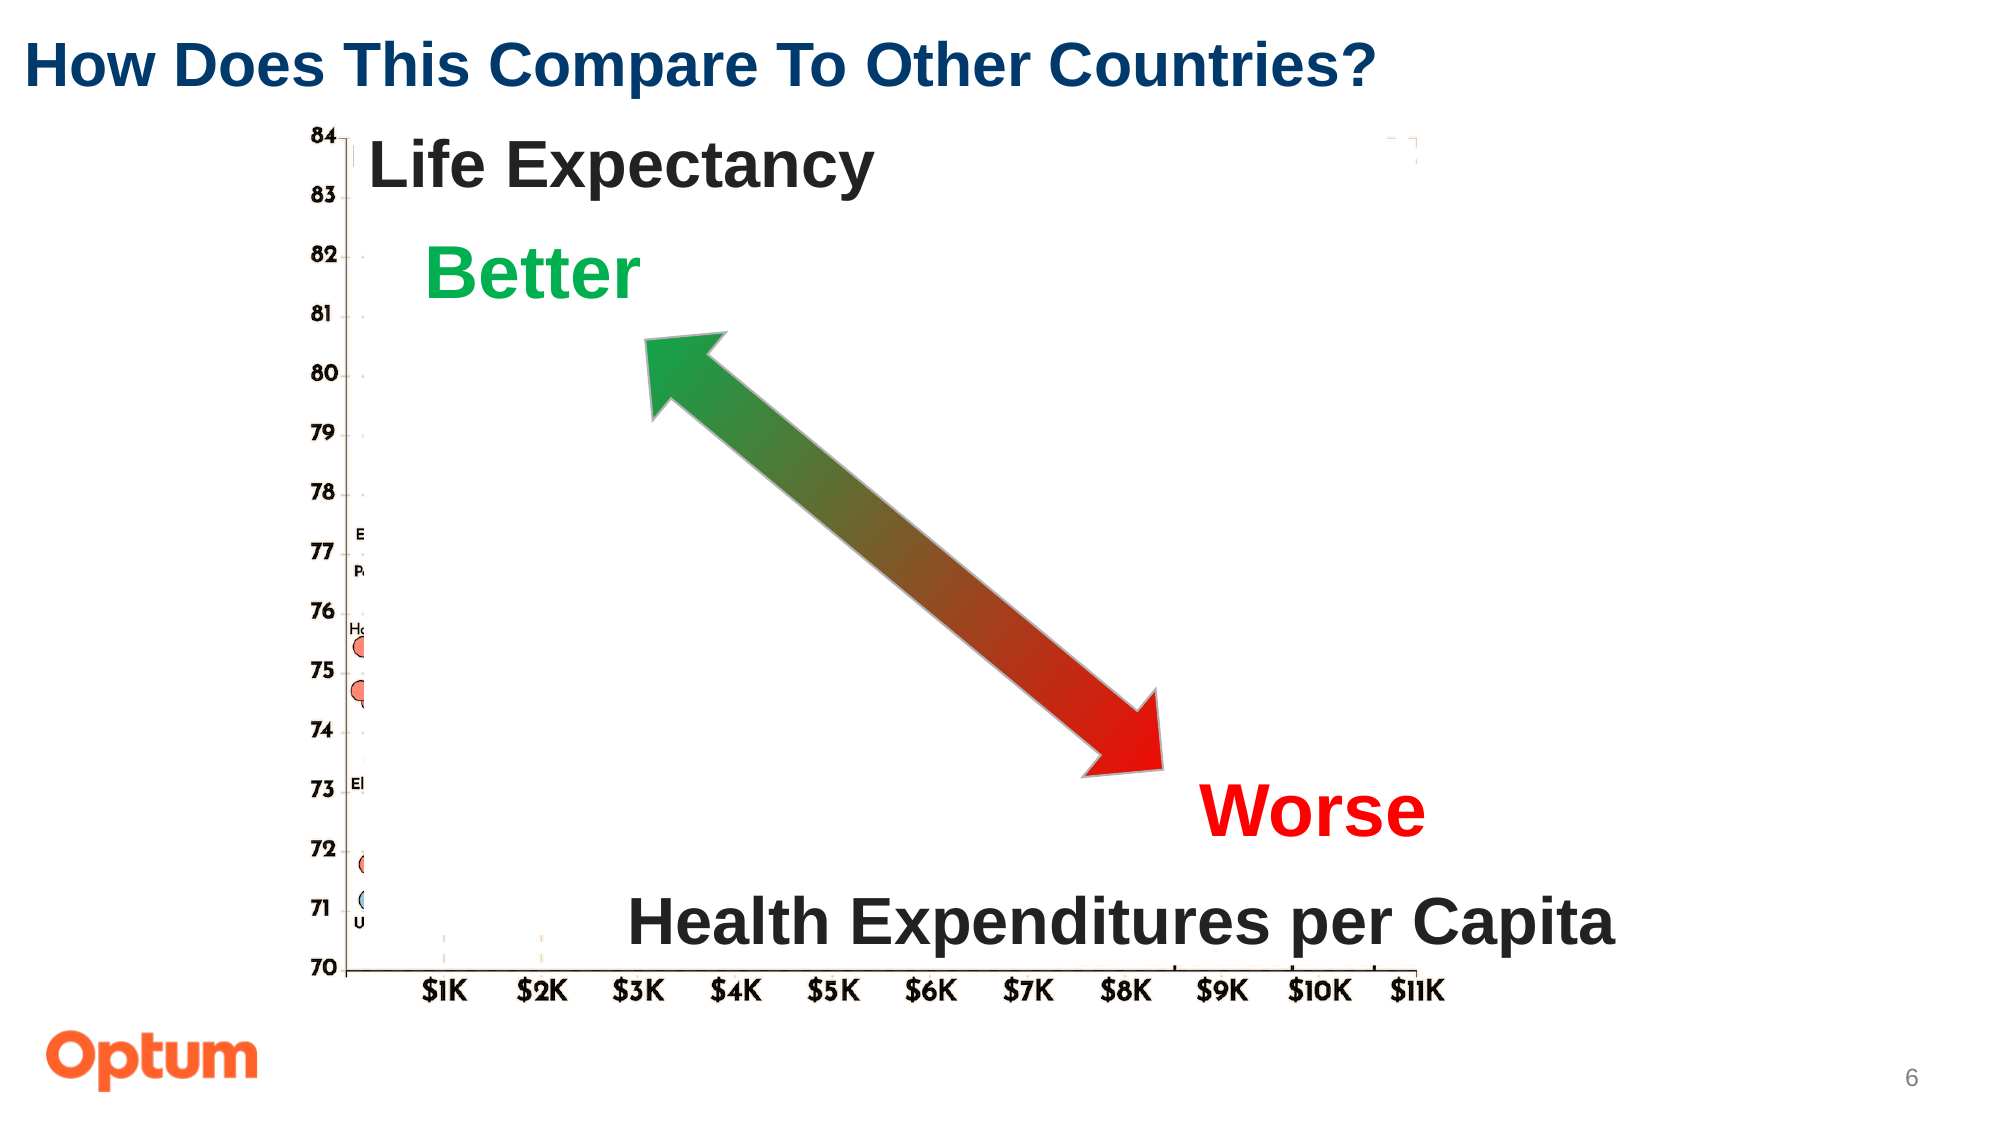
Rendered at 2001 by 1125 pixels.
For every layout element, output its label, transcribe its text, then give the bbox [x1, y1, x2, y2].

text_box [423, 223, 1429, 853]
picture [46, 1014, 261, 1098]
text_box Health Expenditures per Capita [1452, 870, 1633, 966]
picture [301, 113, 1452, 1012]
slide_number 6 [1861, 1061, 1920, 1092]
title How Does This Compare To Other Countries? [24, 31, 1862, 100]
